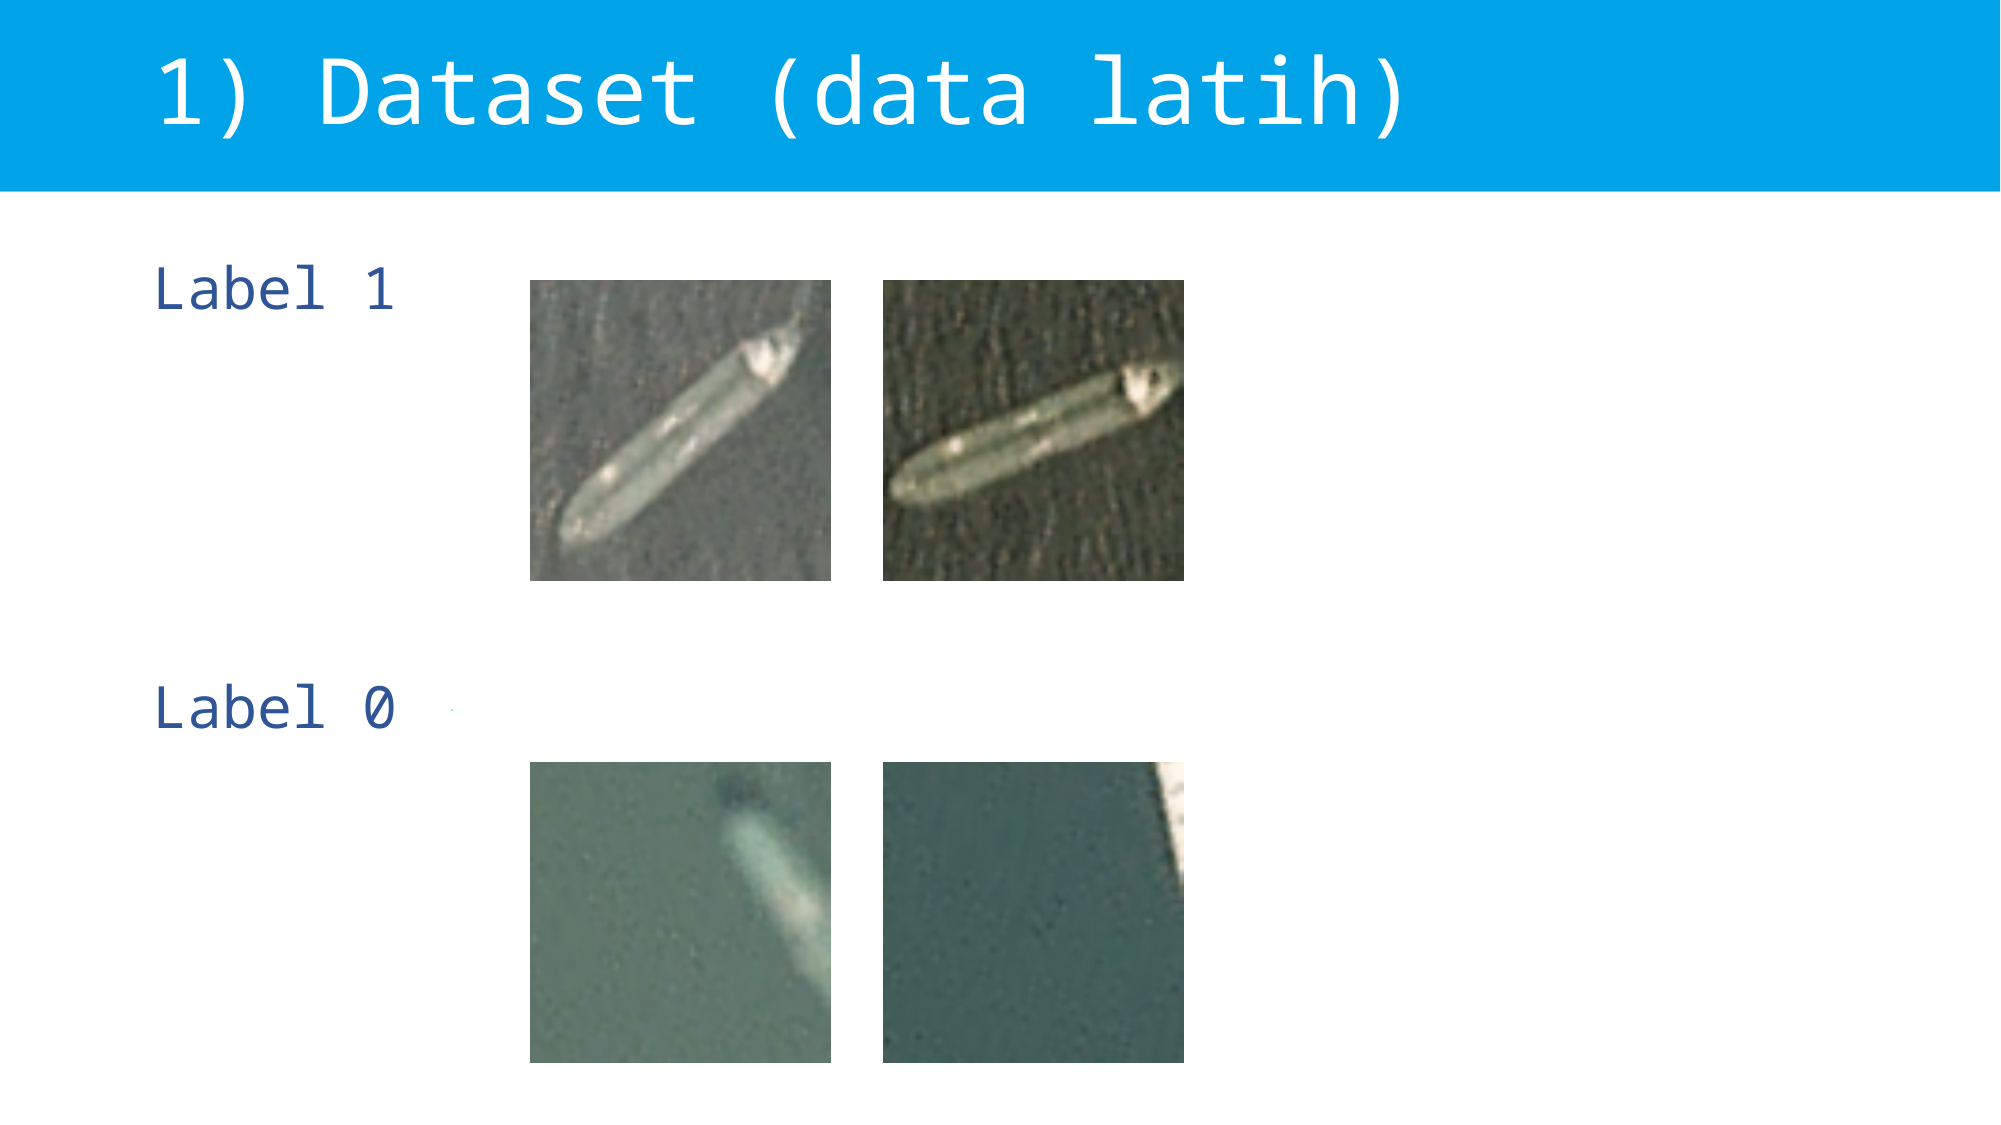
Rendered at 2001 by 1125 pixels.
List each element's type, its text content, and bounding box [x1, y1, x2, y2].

list Label 1 Label 0 [137, 251, 1863, 1053]
title 1) Dataset (data latih) [137, 20, 1766, 169]
picture [0, 192, 2001, 1125]
